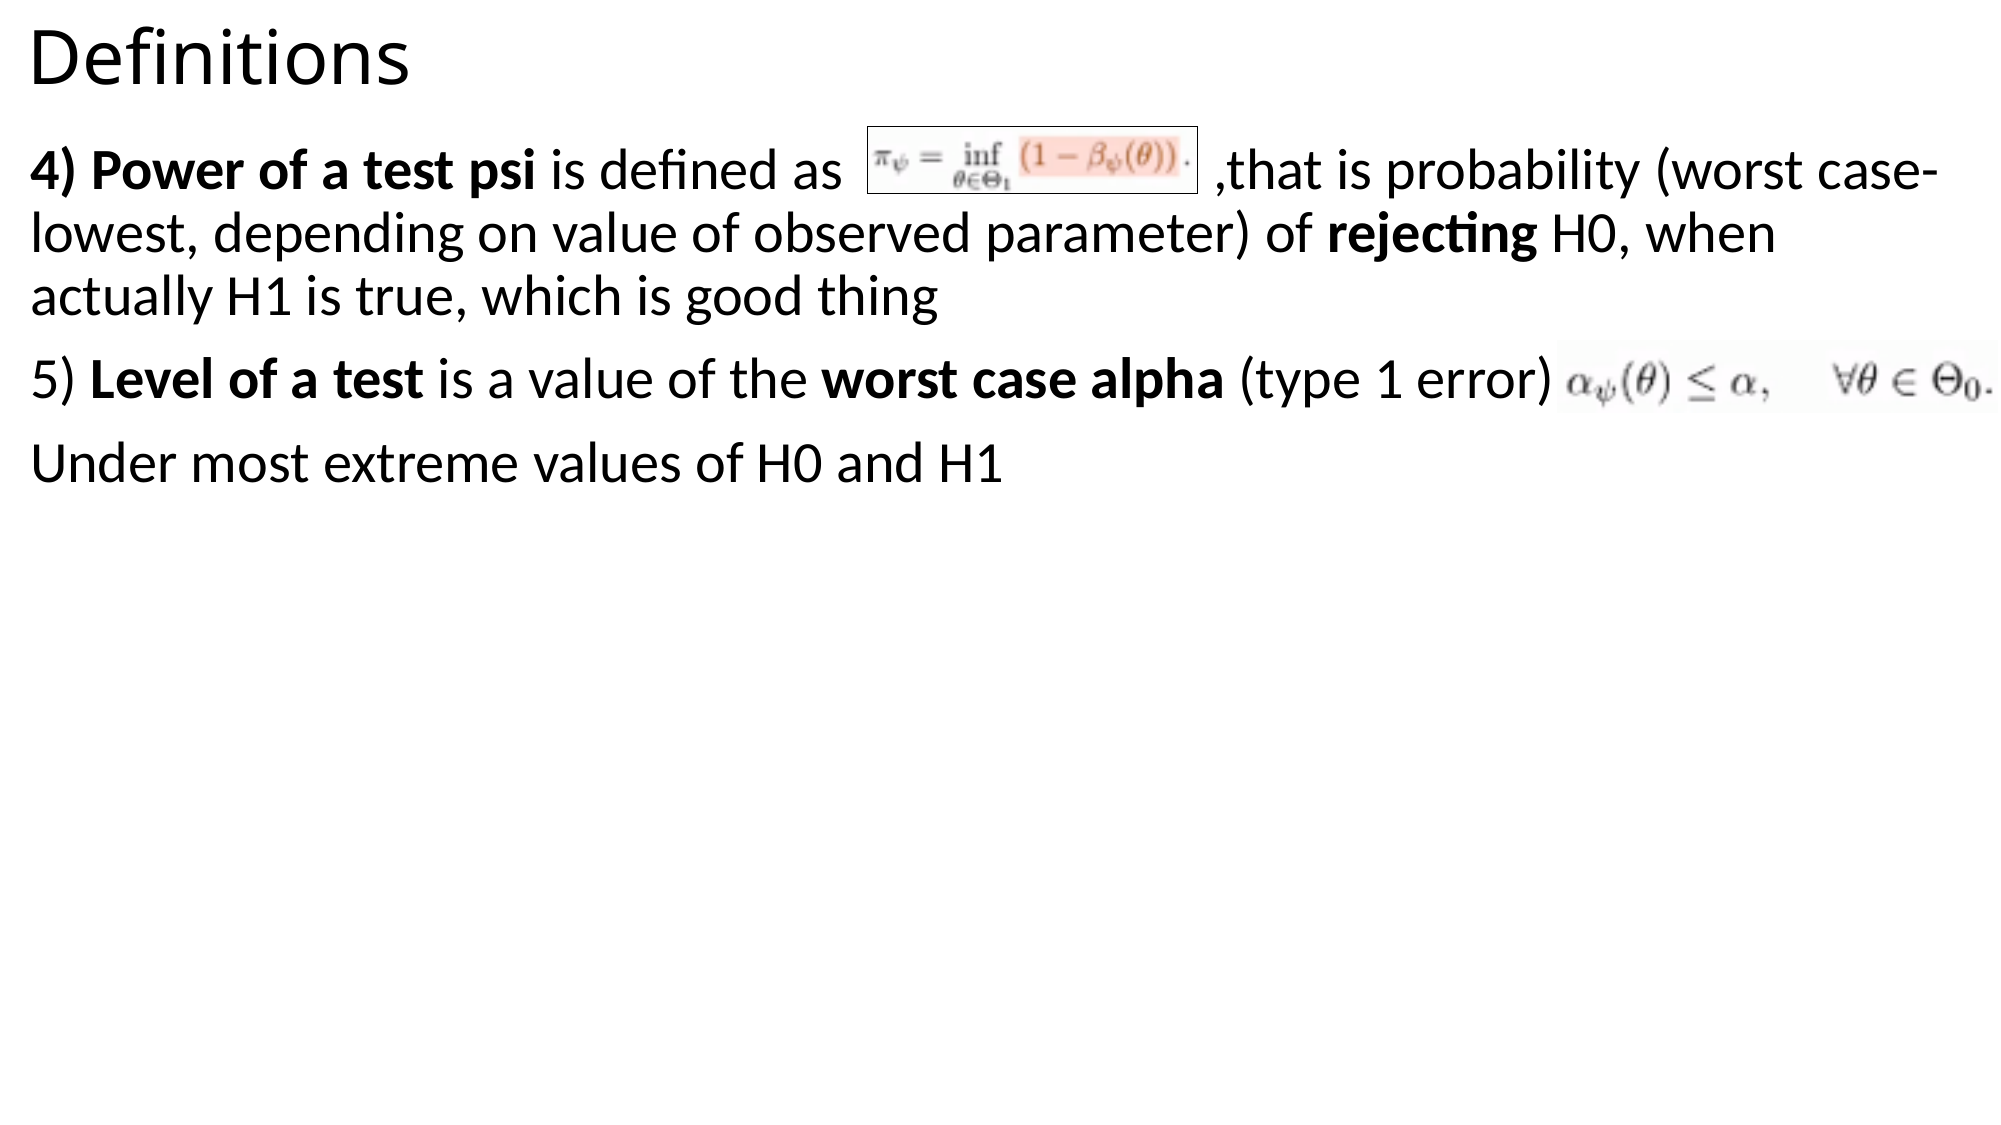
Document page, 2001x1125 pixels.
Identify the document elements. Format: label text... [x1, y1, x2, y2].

title Definitions [12, 11, 1974, 109]
list 4) Power of a test psi is defined as ,that is probability (worst case-lowest, depending on value of observed parameter) of rejecting H0, when actually H1 is true, which is good thing 5) Level of a test is a value of the worst case alpha (type 1 error) Under most extreme values of H0 and H1 [15, 131, 1974, 1108]
picture [1557, 340, 1998, 414]
picture [866, 125, 1198, 194]
